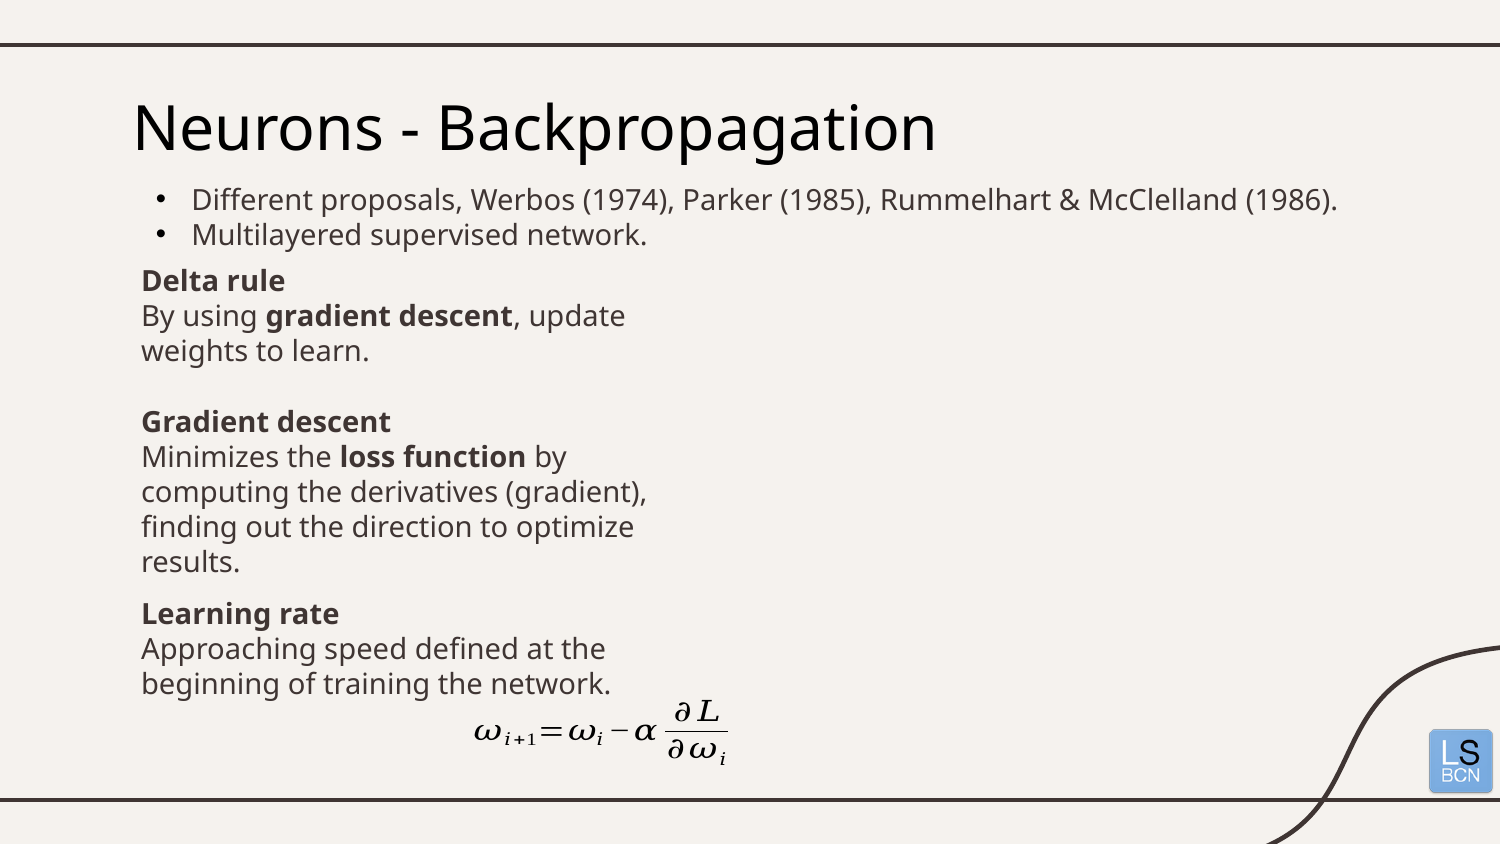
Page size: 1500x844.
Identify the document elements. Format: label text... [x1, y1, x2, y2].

text_box Delta rule By using gradient descent, update weights to learn. [126, 294, 730, 388]
text_box Different proposals, Werbos (1974), Parker (1985), Rummelhart & McClelland (1986).​ Multilayered supervised network. [105, 173, 1445, 294]
picture [1421, 721, 1500, 801]
title Neurons - Backpropagation [116, 72, 1278, 167]
text_box Learning rate Approaching speed defined at the beginning of training the network. [126, 580, 730, 763]
text_box Gradient descent Minimizes the loss function by computing the derivatives (gradient), finding out the direction to optimize results. [126, 388, 730, 571]
